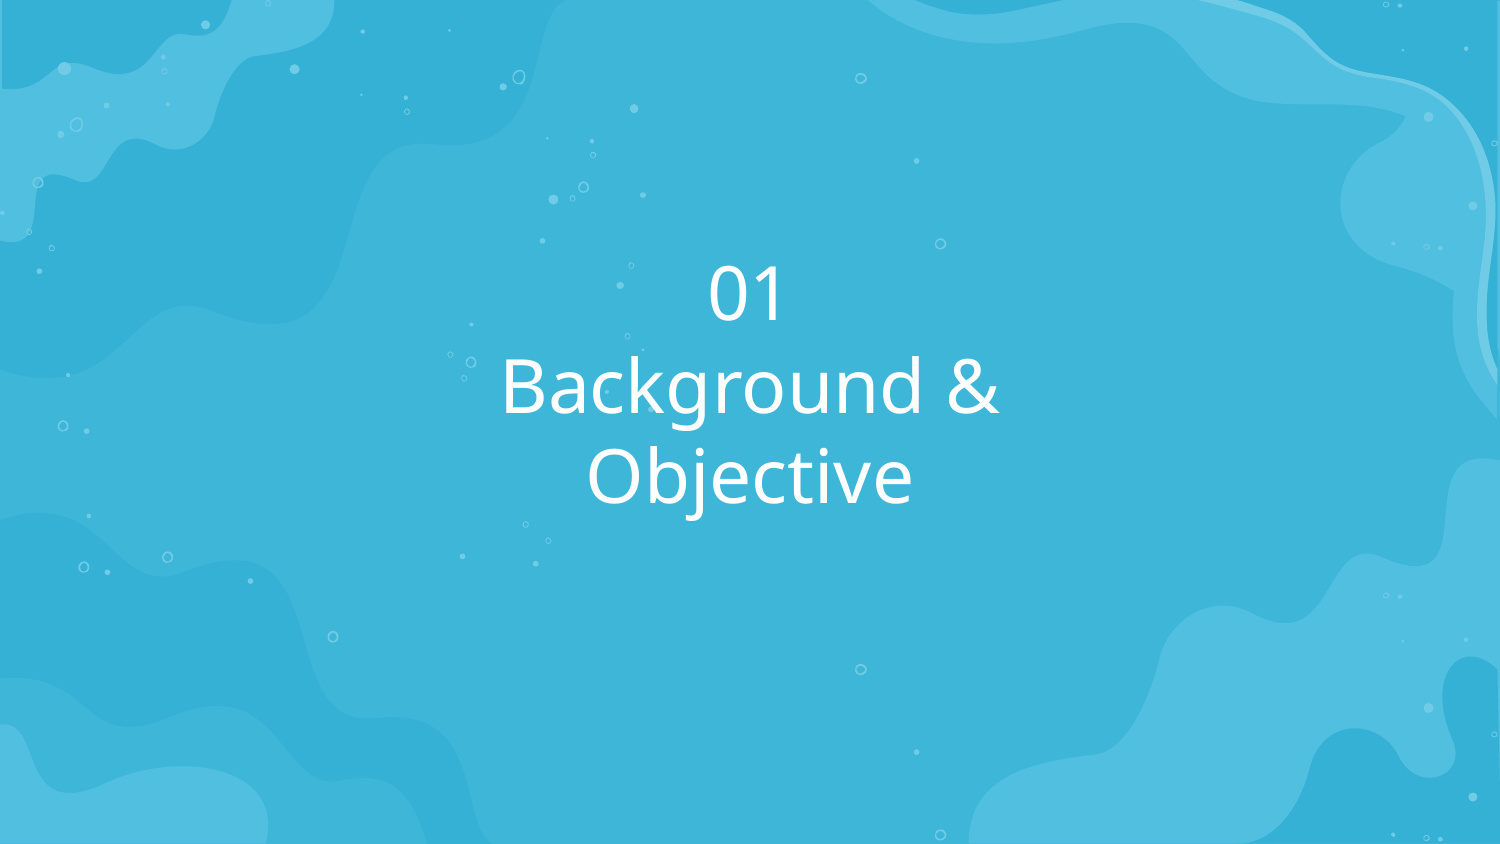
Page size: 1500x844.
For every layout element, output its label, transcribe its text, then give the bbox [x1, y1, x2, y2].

title 01 [666, 239, 834, 341]
title Background & Objective [362, 377, 1138, 480]
